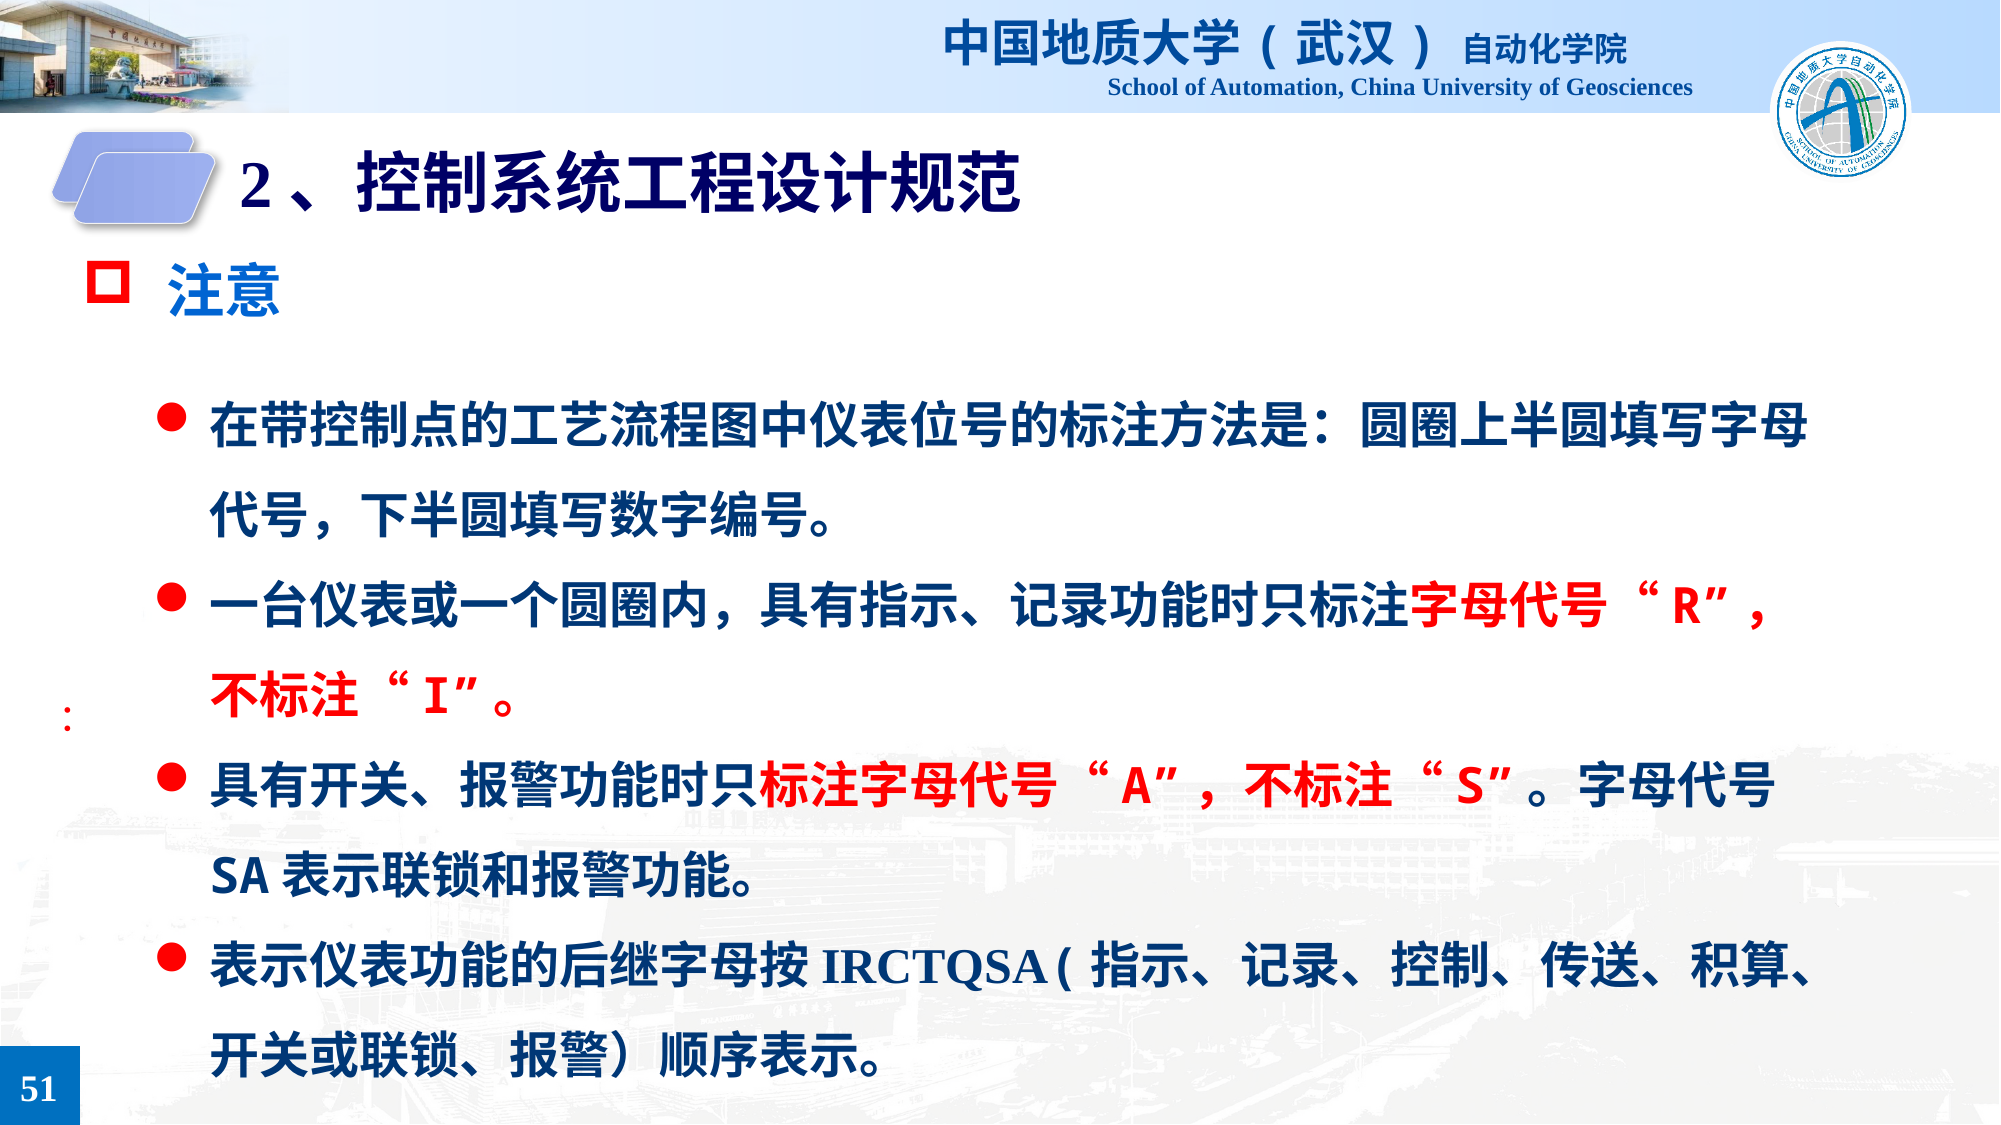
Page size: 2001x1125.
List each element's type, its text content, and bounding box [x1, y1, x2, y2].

text_box 2、控制系统工程设计规范 [224, 133, 1907, 228]
text_box 注意 [67, 247, 1068, 332]
text_box 51 [0, 1047, 78, 1125]
text_box ： [43, 686, 138, 746]
text_box 在带控制点的工艺流程图中仪表位号的标注方法是：圆圈上半圆填写字母代号，下半圆填写数字编号。 一台仪表或一个圆圈内，具有指示、记录功能时只标注字母代号“R”，不标注“I”。 具有开关、报警功能时只标注字母代号“A”，不标注“S”。字母代号SA表示联锁和报警功能。 表示仪表功能的后继字母按IRCTQSA(指示、记录、控制、传送、积算、开关或联锁、报警）顺序表示。 [138, 356, 1832, 1092]
picture [1775, 45, 1907, 133]
picture [0, 0, 289, 113]
